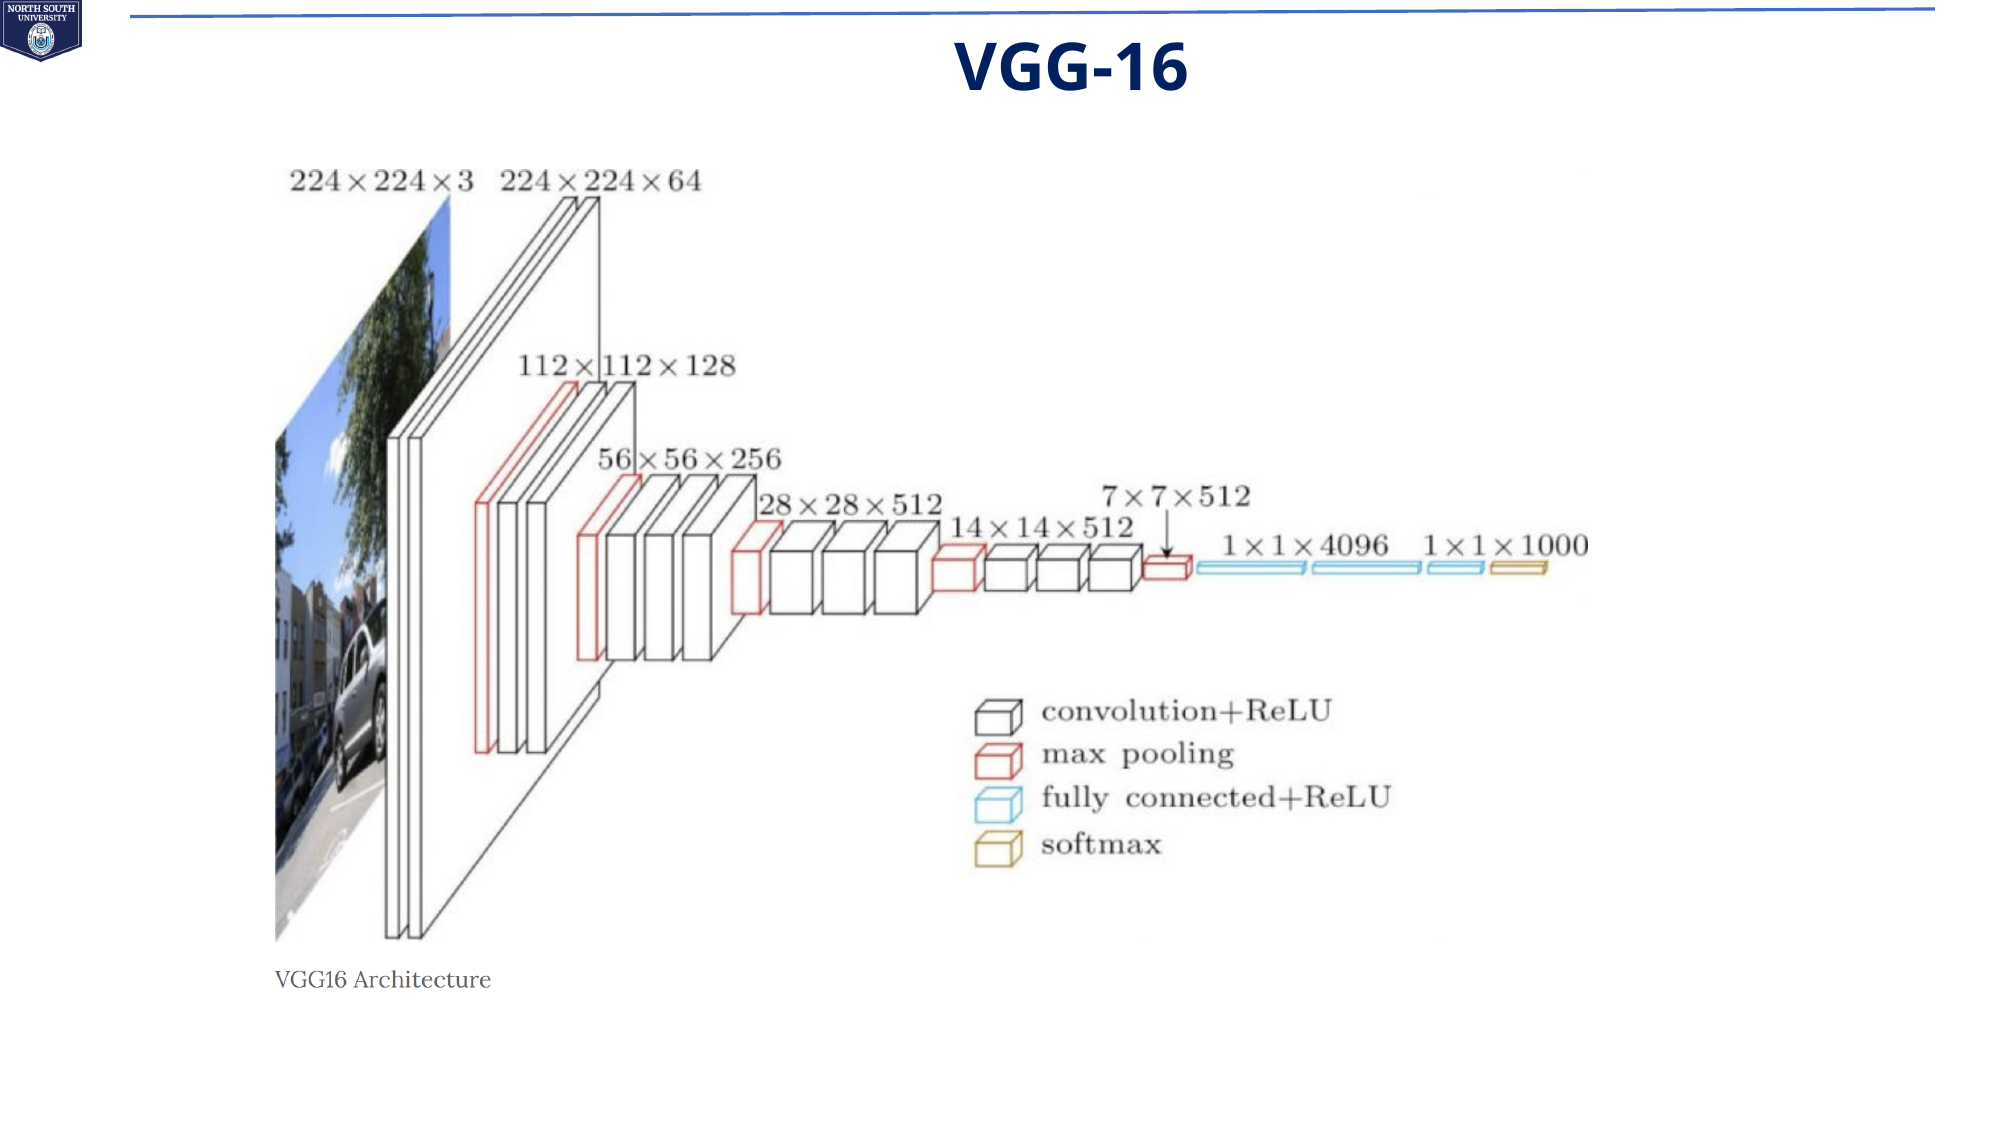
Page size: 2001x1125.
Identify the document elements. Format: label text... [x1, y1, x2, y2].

picture [257, 152, 1593, 1003]
text_box VGG-16 [209, 25, 1935, 112]
picture [0, 0, 82, 65]
